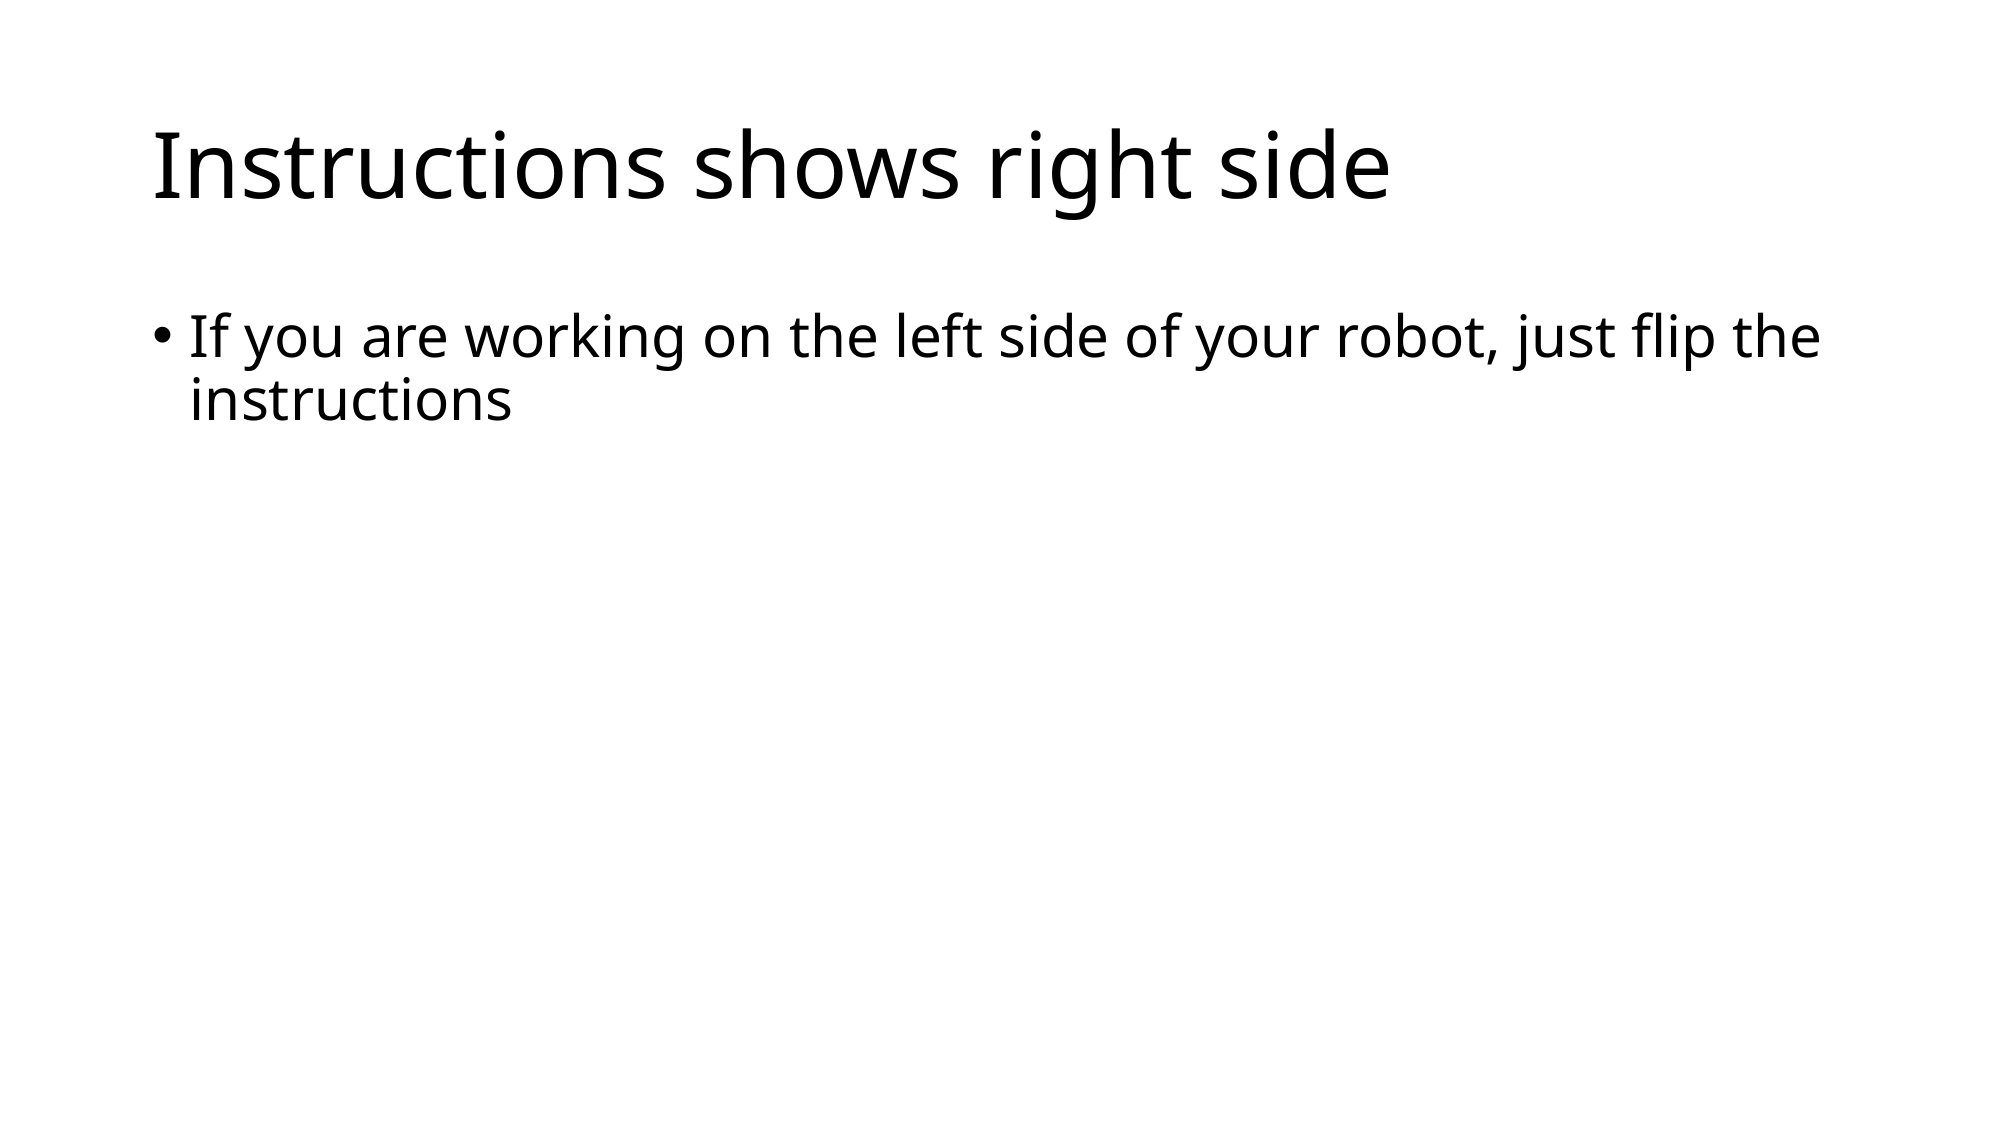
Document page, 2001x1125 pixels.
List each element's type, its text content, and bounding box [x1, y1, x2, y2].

title Instructions shows right side [137, 59, 1863, 278]
list If you are working on the left side of your robot, just flip the instructions [137, 299, 1863, 1014]
